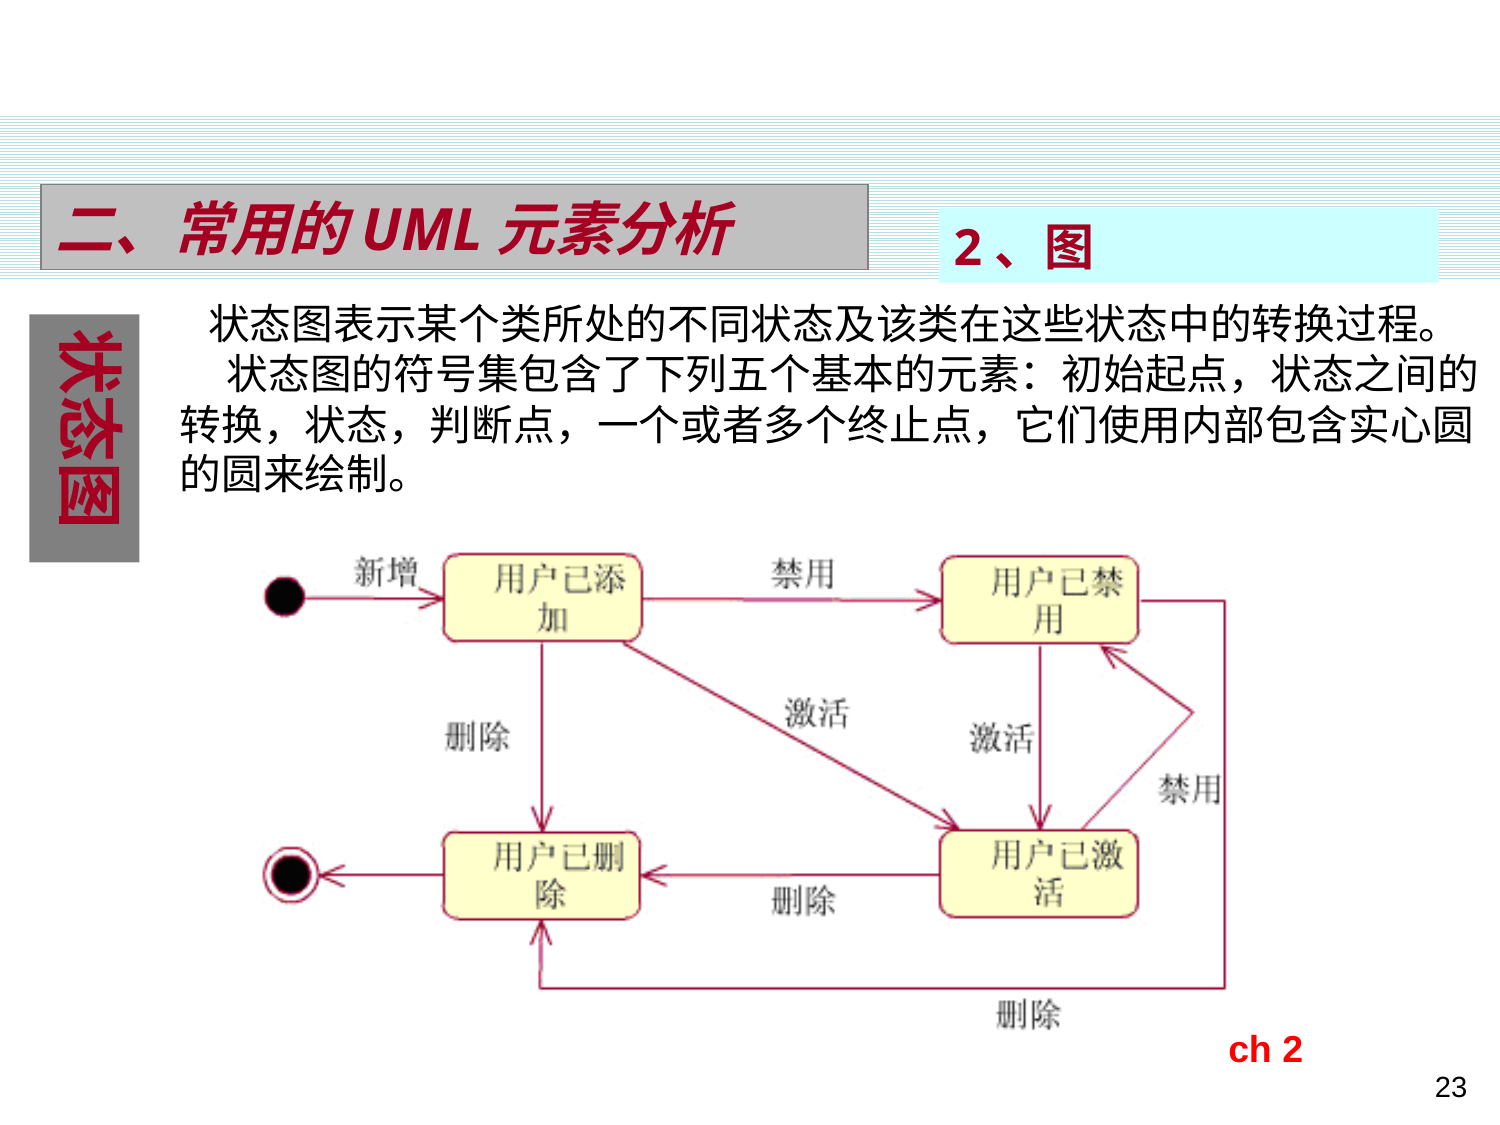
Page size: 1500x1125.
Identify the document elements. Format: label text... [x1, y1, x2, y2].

text_box ch 2 [1213, 1017, 1401, 1078]
text_box 状态图表示某个类所处的不同状态及该类在这些状态中的转换过程。 状态图的符号集包含了下列五个基本的元素：初始起点，状态之间的转换，状态，判断点，一个或者多个终止点，它们使用内部包含实心圆的圆来绘制。 [164, 290, 1500, 506]
text_box 二、常用的UML元素分析 [41, 184, 869, 270]
text_box 状态图 [29, 314, 140, 563]
text_box 2、图 [939, 207, 1439, 283]
picture [229, 538, 1282, 1057]
slide_number 23 [1131, 1060, 1483, 1118]
